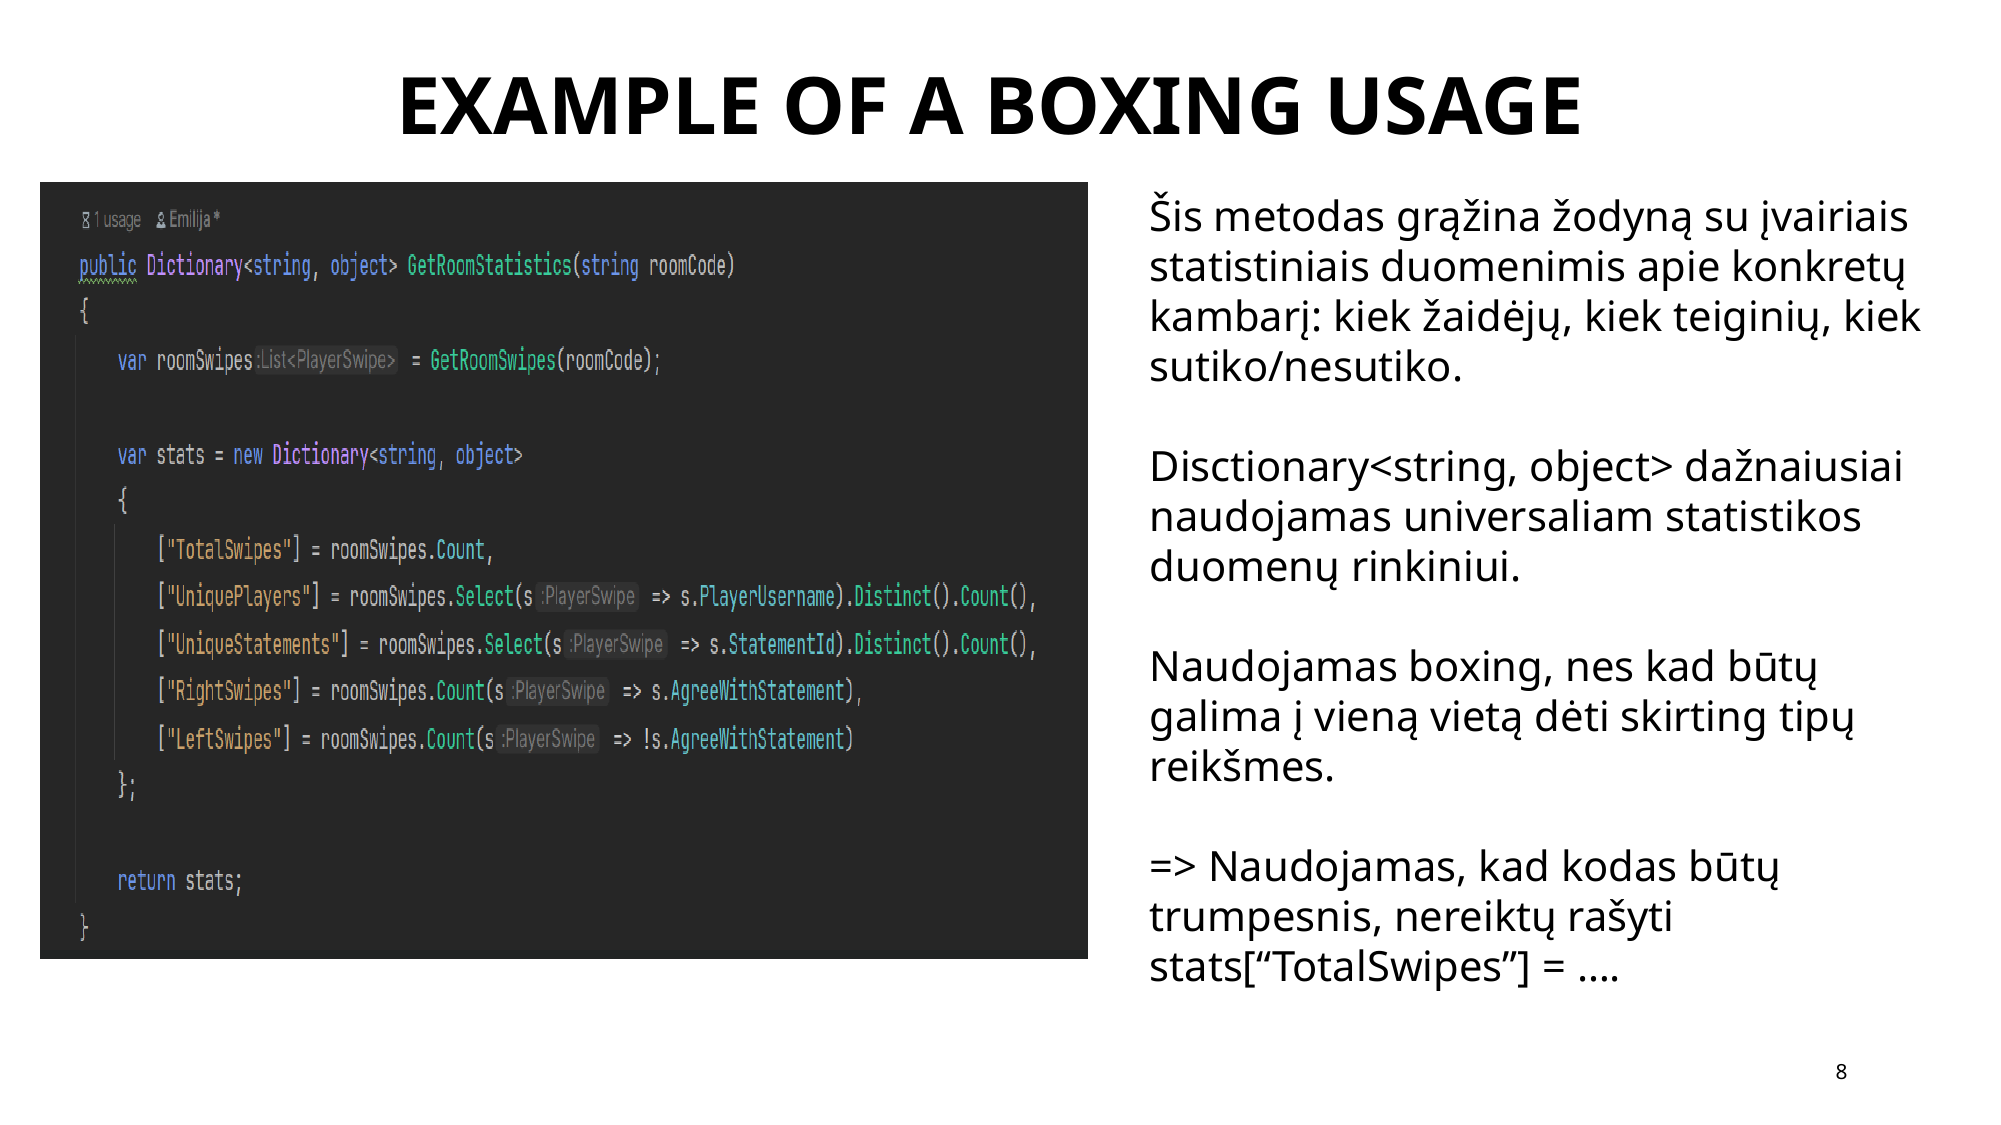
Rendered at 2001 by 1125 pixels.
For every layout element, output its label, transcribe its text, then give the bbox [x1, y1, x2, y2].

text_box Šis metodas grąžina žodyną su įvairiais statistiniais duomenimis apie konkretų kambarį: kiek žaidėjų, kiek teiginių, kiek sutiko/nesutiko. Disctionary<string, object> dažnaiusiai naudojamas universaliam statistikos duomenų rinkiniui. Naudojamas boxing, nes kad būtų galima į vieną vietą dėti skirting tipų reikšmes. => Naudojamas, kad kodas būtų trumpesnis, nereiktų rašyti stats[“TotalSwipes”] = …. [1134, 182, 1960, 998]
title EXAMPLE OF A BOXING USAGE [127, 0, 1853, 218]
slide_number 8 [1412, 1042, 1863, 1103]
chart [40, 182, 1099, 971]
